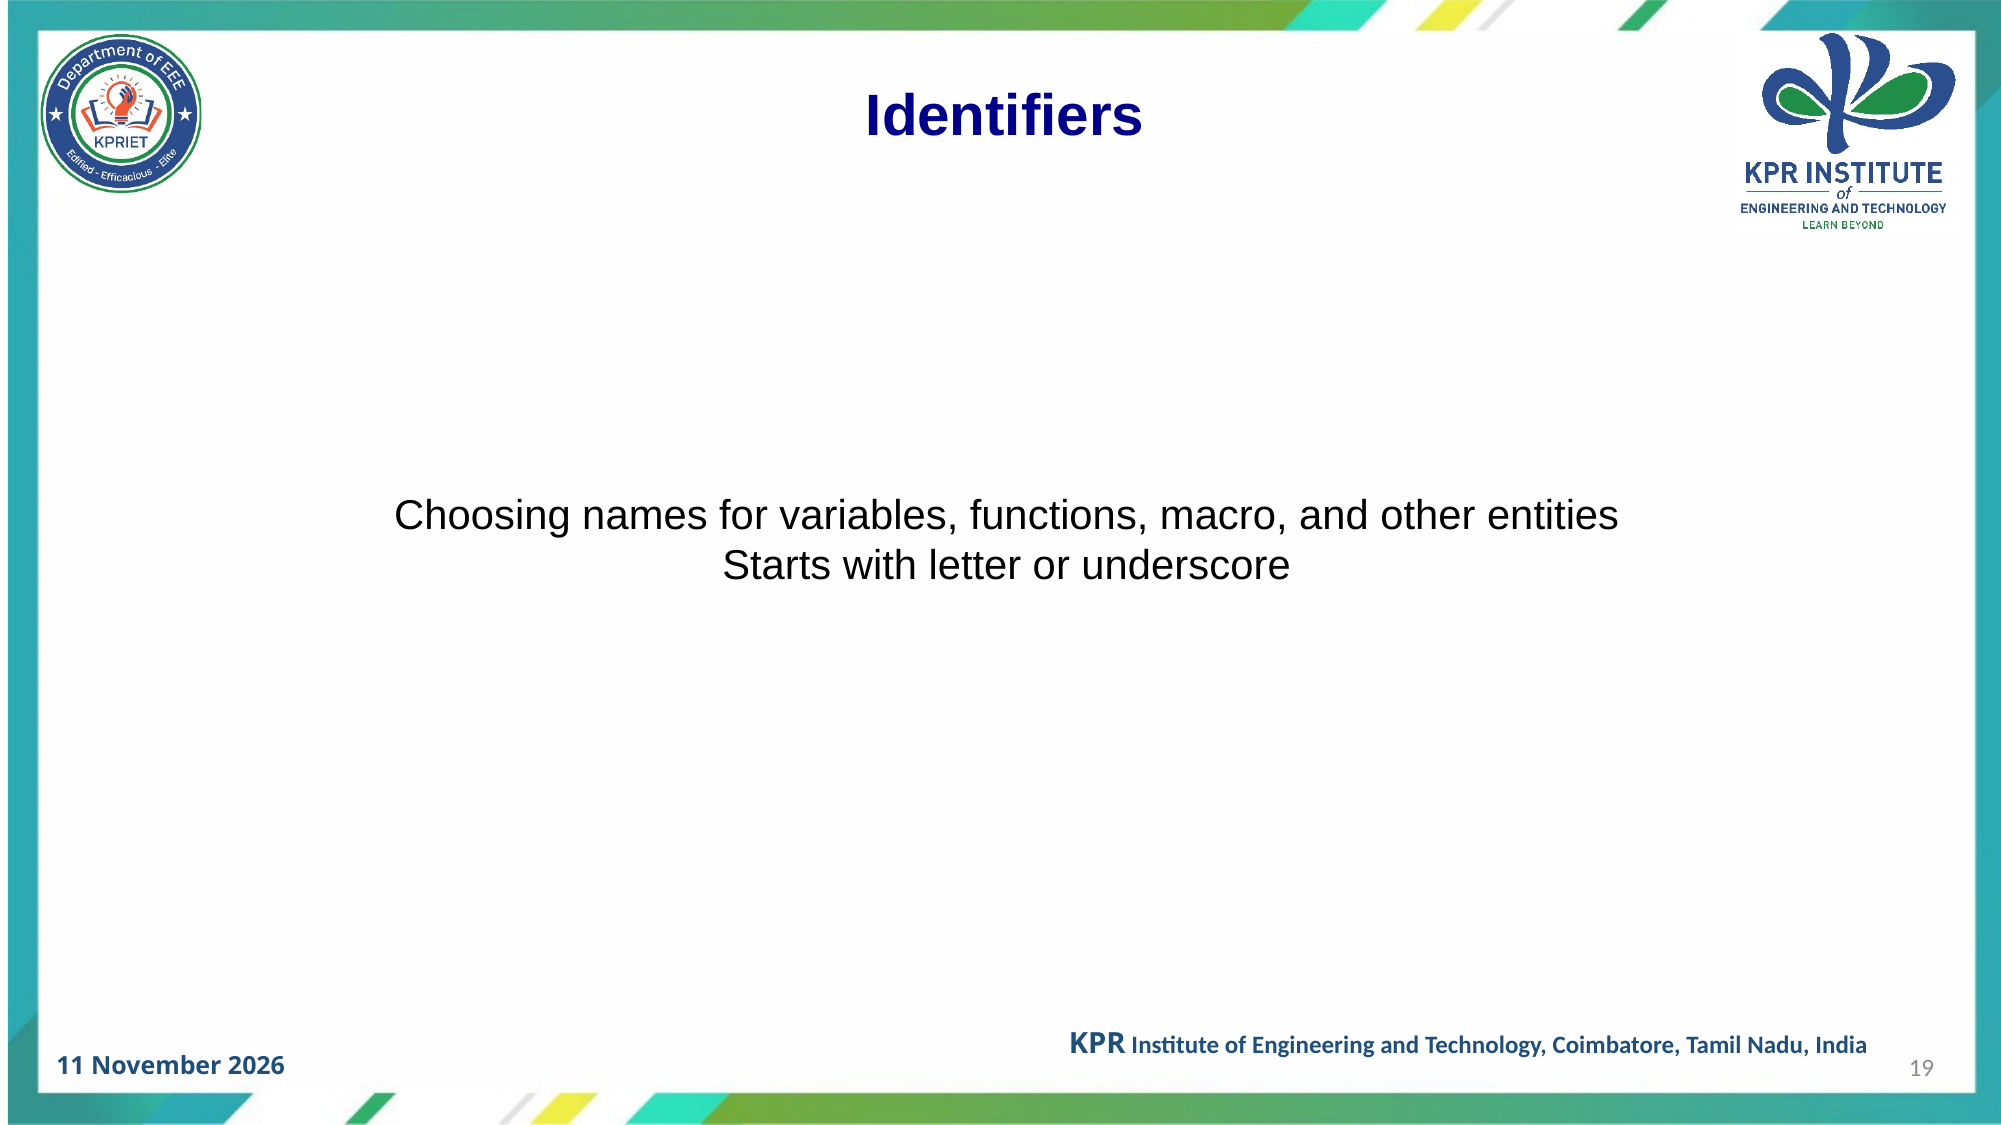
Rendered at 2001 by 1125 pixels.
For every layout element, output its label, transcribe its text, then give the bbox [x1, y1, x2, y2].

text_box Identifiers [851, 69, 1160, 155]
picture [1735, 30, 1960, 233]
text_box [285, 59, 1625, 177]
text_box 1 [1098, 1036, 1949, 1097]
text_box [40, 186, 1766, 901]
text_box 25 November 2021 [41, 1036, 588, 1097]
text_box KPR Institute of Engineering and Technology, Coimbatore, Tamil Nadu, India [1052, 1026, 1949, 1087]
text_box Choosing names for variables, functions, macro, and other entities Starts with letter or underscore [7, 0, 2000, 1125]
picture [40, 31, 202, 194]
